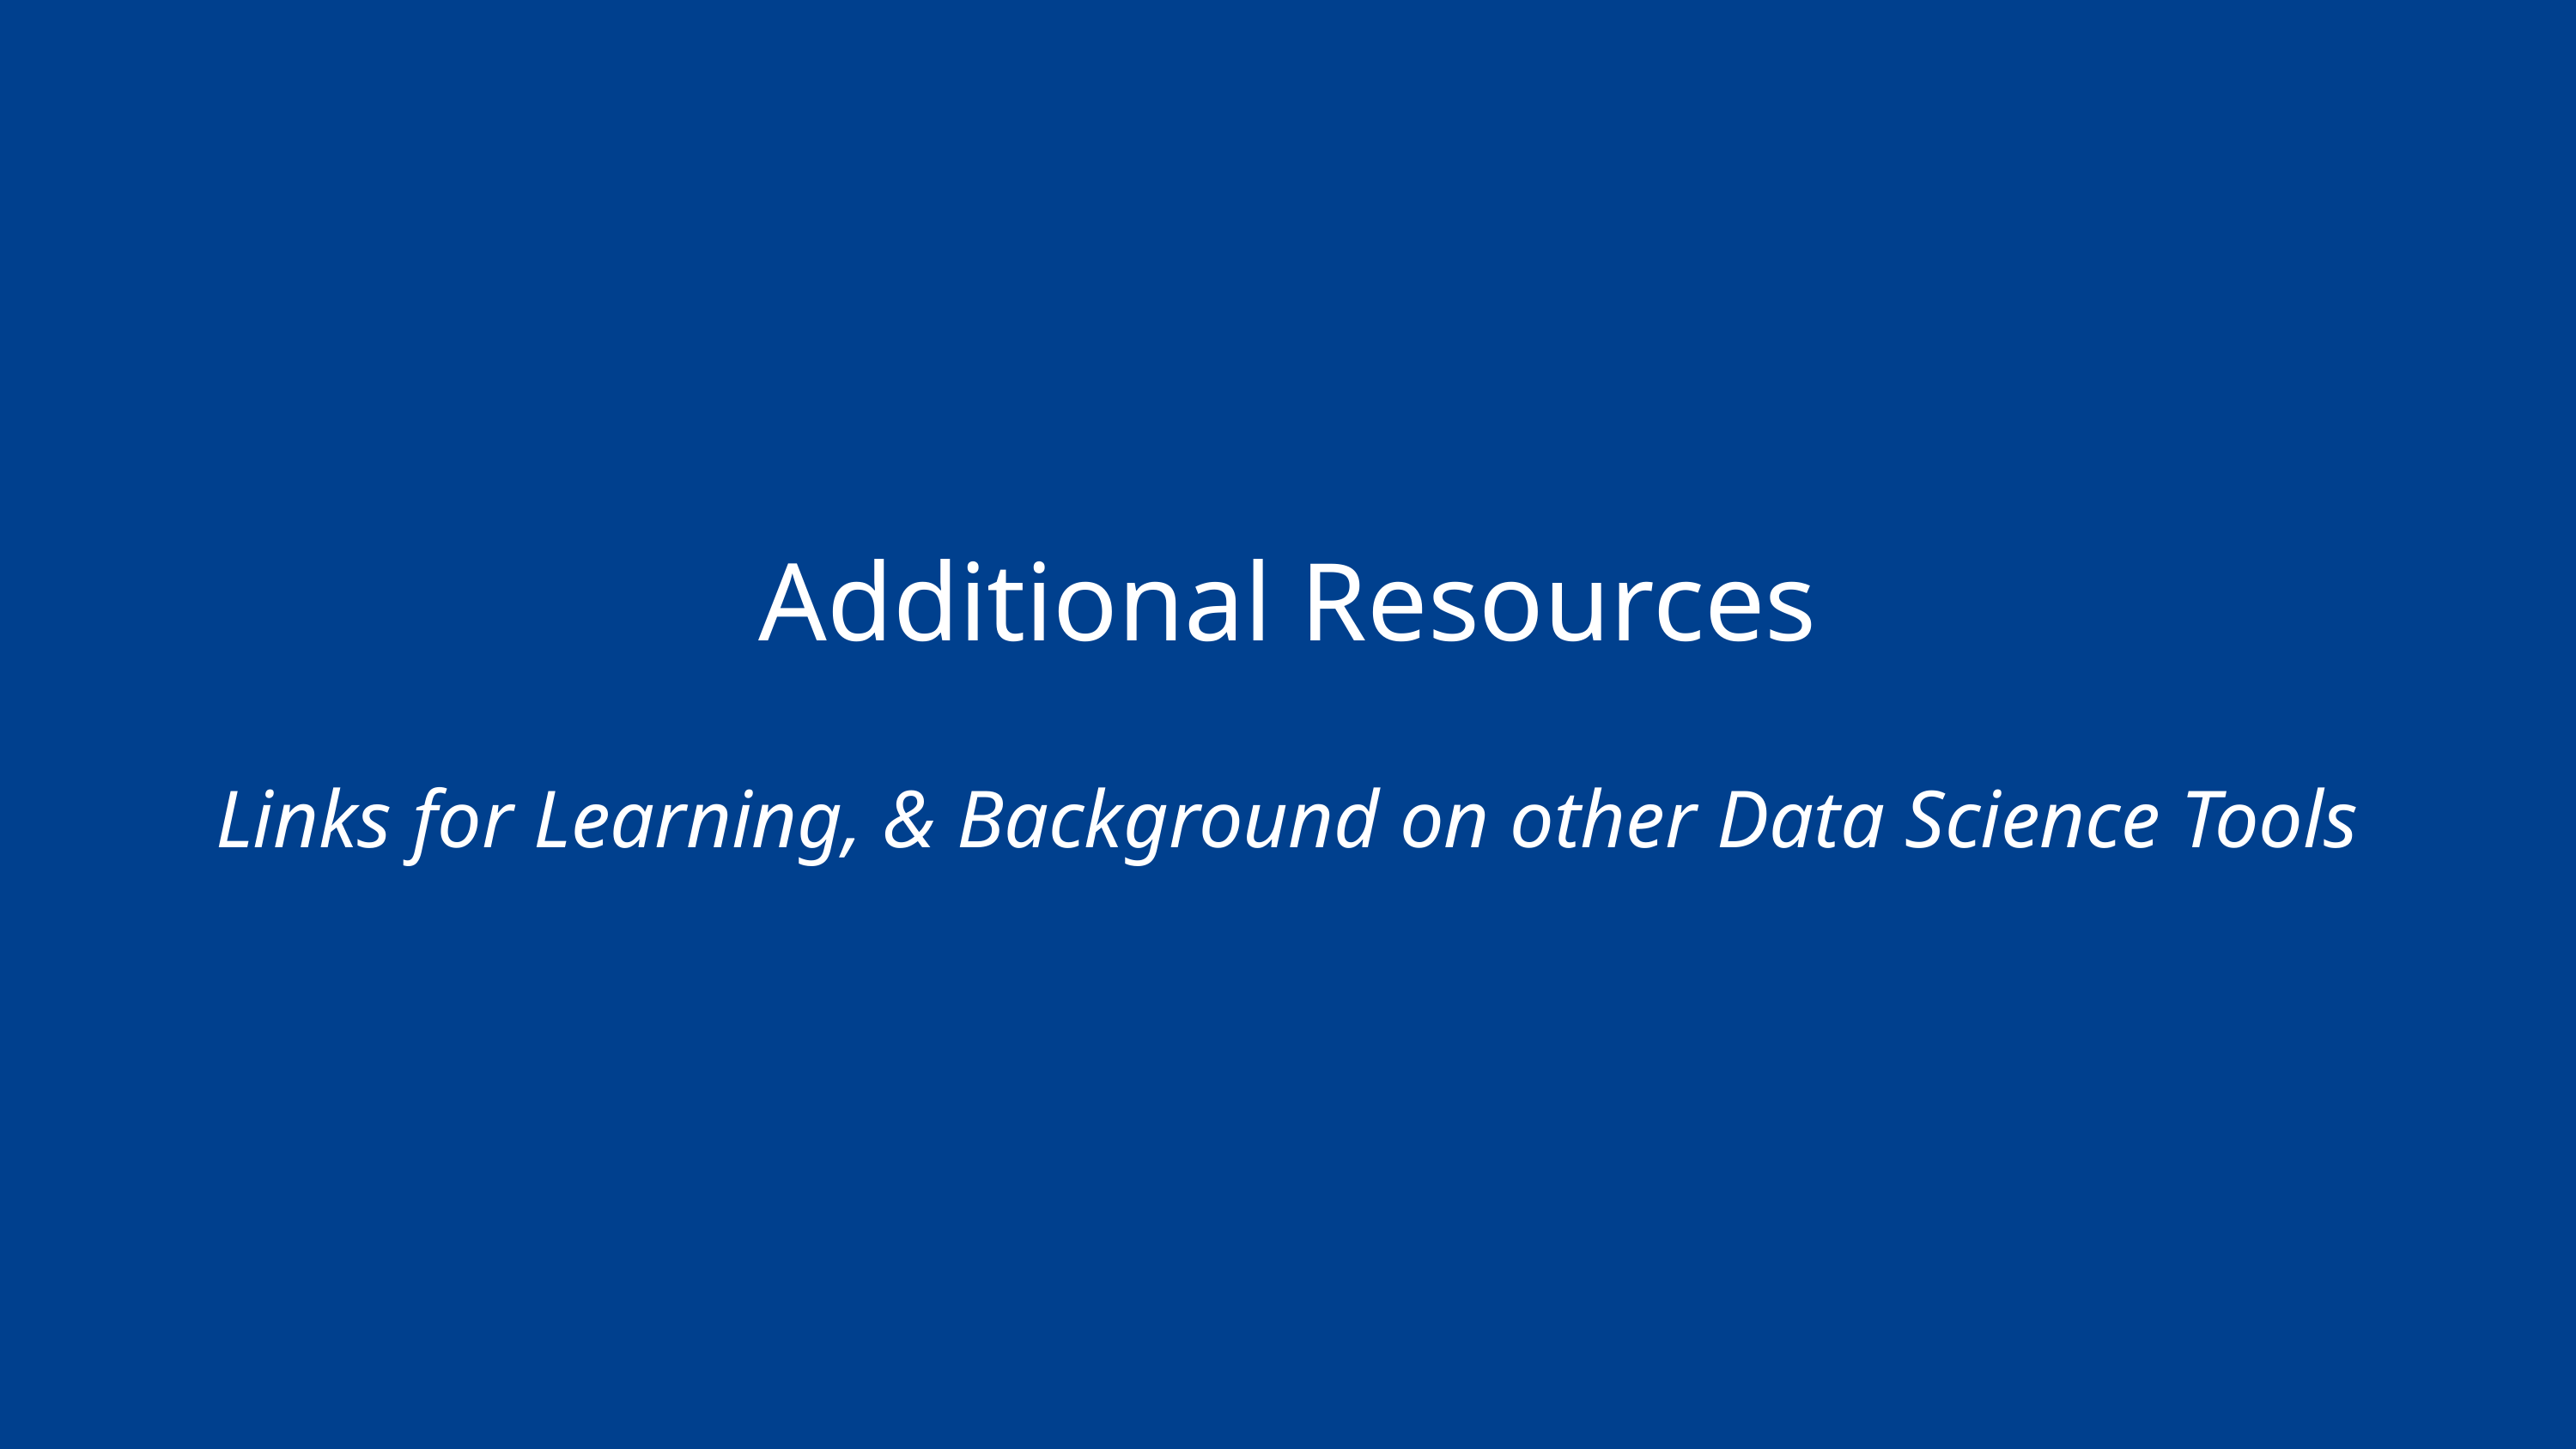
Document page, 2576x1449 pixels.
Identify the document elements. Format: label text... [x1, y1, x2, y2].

title Additional Resources Links for Learning, & Background on other Data Science Tools [0, 585, 2576, 828]
